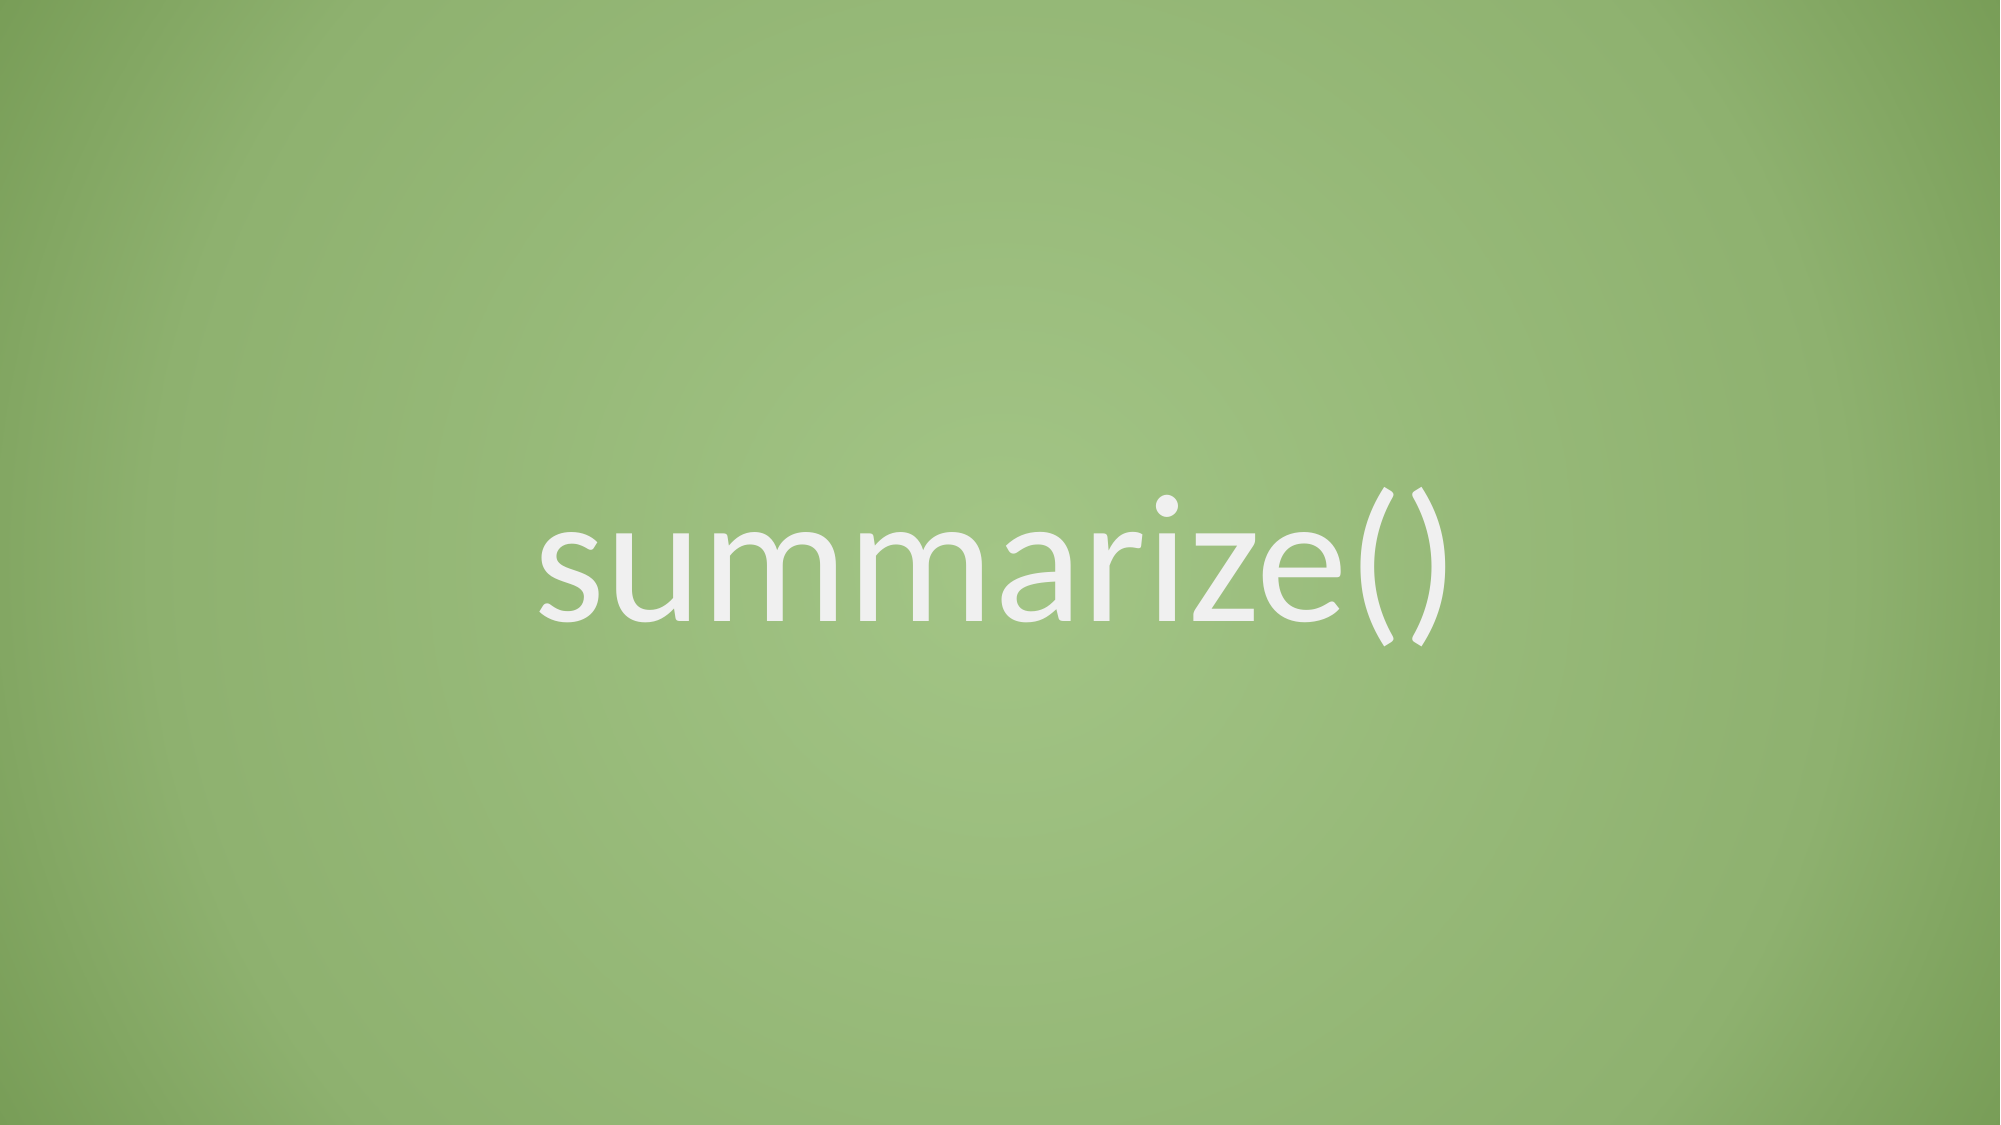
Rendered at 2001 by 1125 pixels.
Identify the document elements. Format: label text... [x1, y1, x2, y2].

title summarize() [532, 436, 1467, 689]
text_box [0, 0, 2000, 1125]
